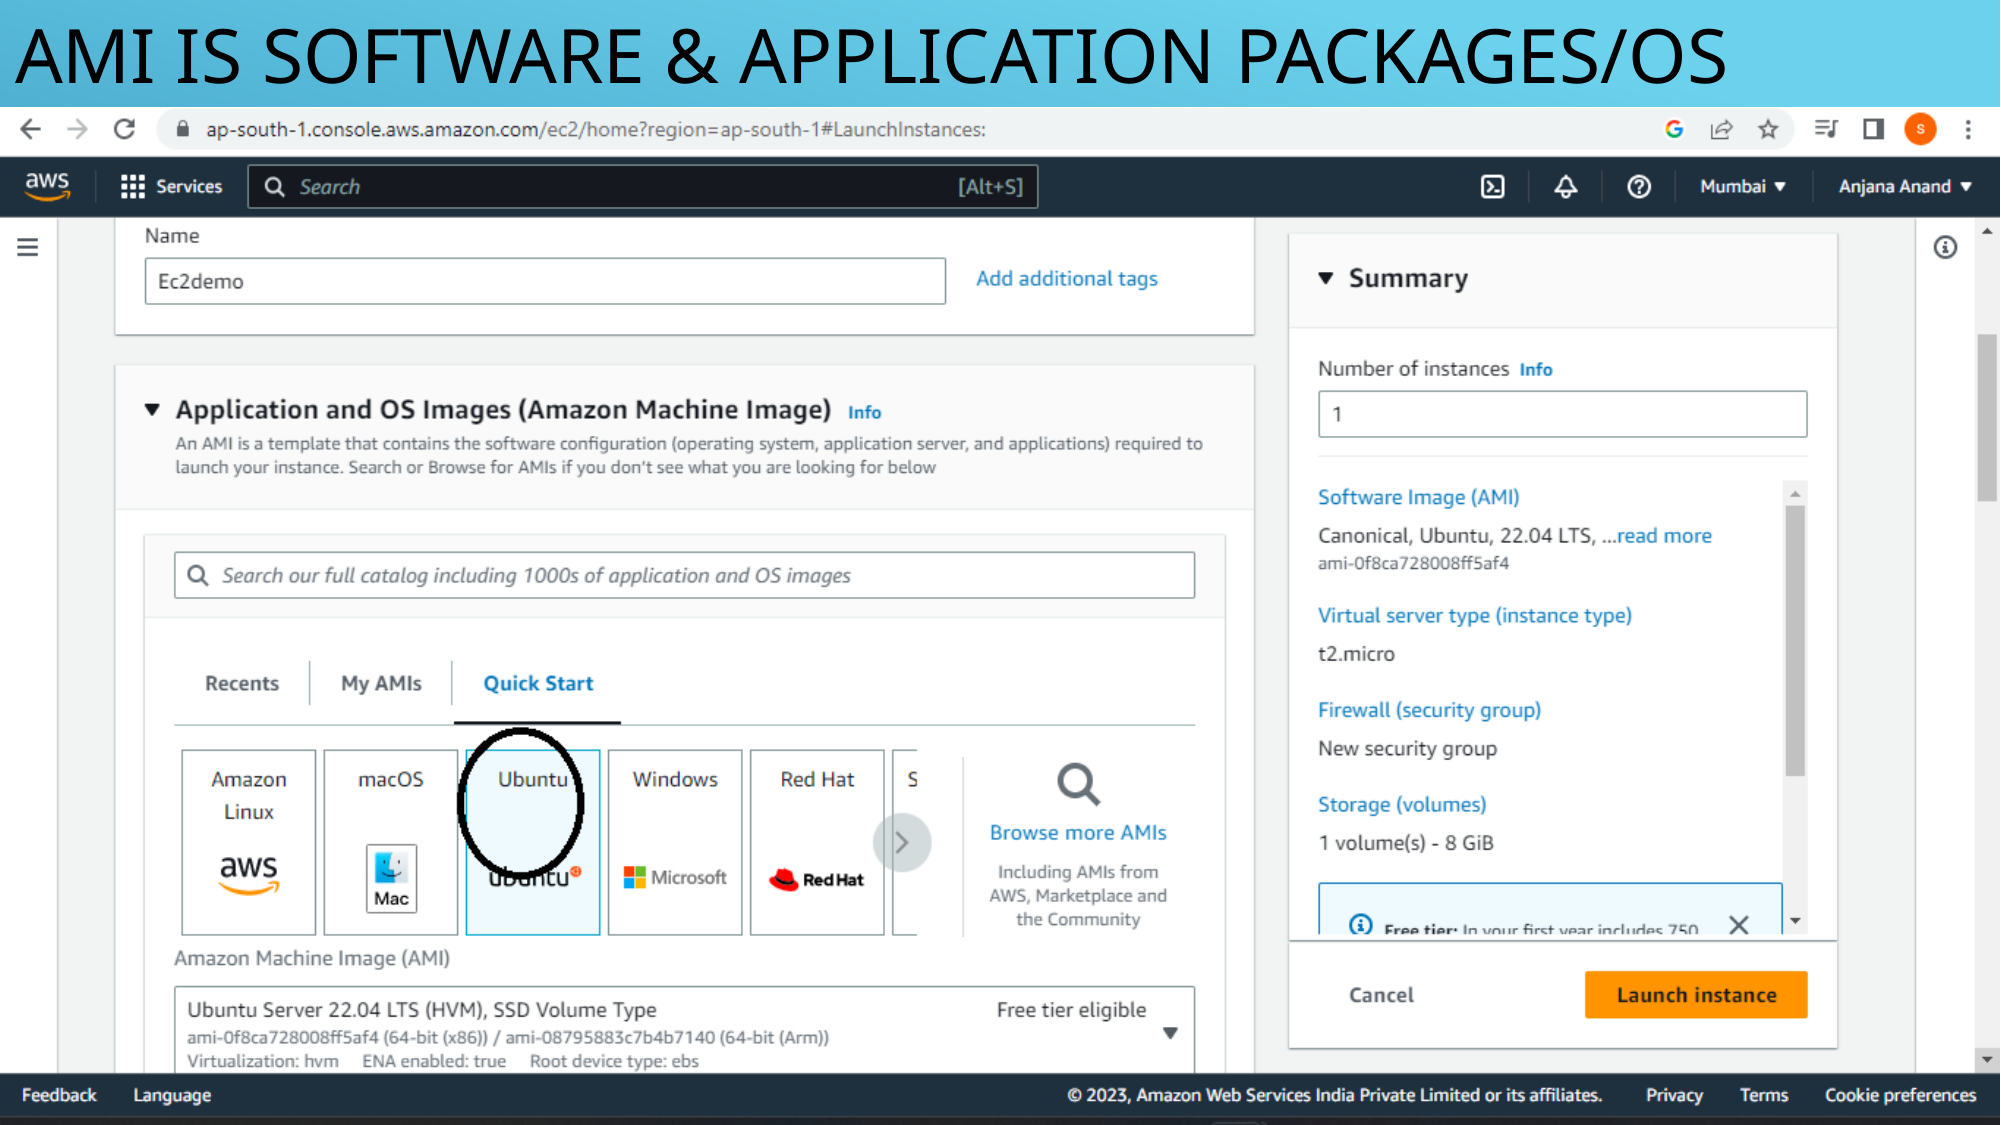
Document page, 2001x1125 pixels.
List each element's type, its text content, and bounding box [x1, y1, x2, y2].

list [0, 107, 2000, 1125]
title AMI is software & application packages/OS [0, 0, 2000, 107]
